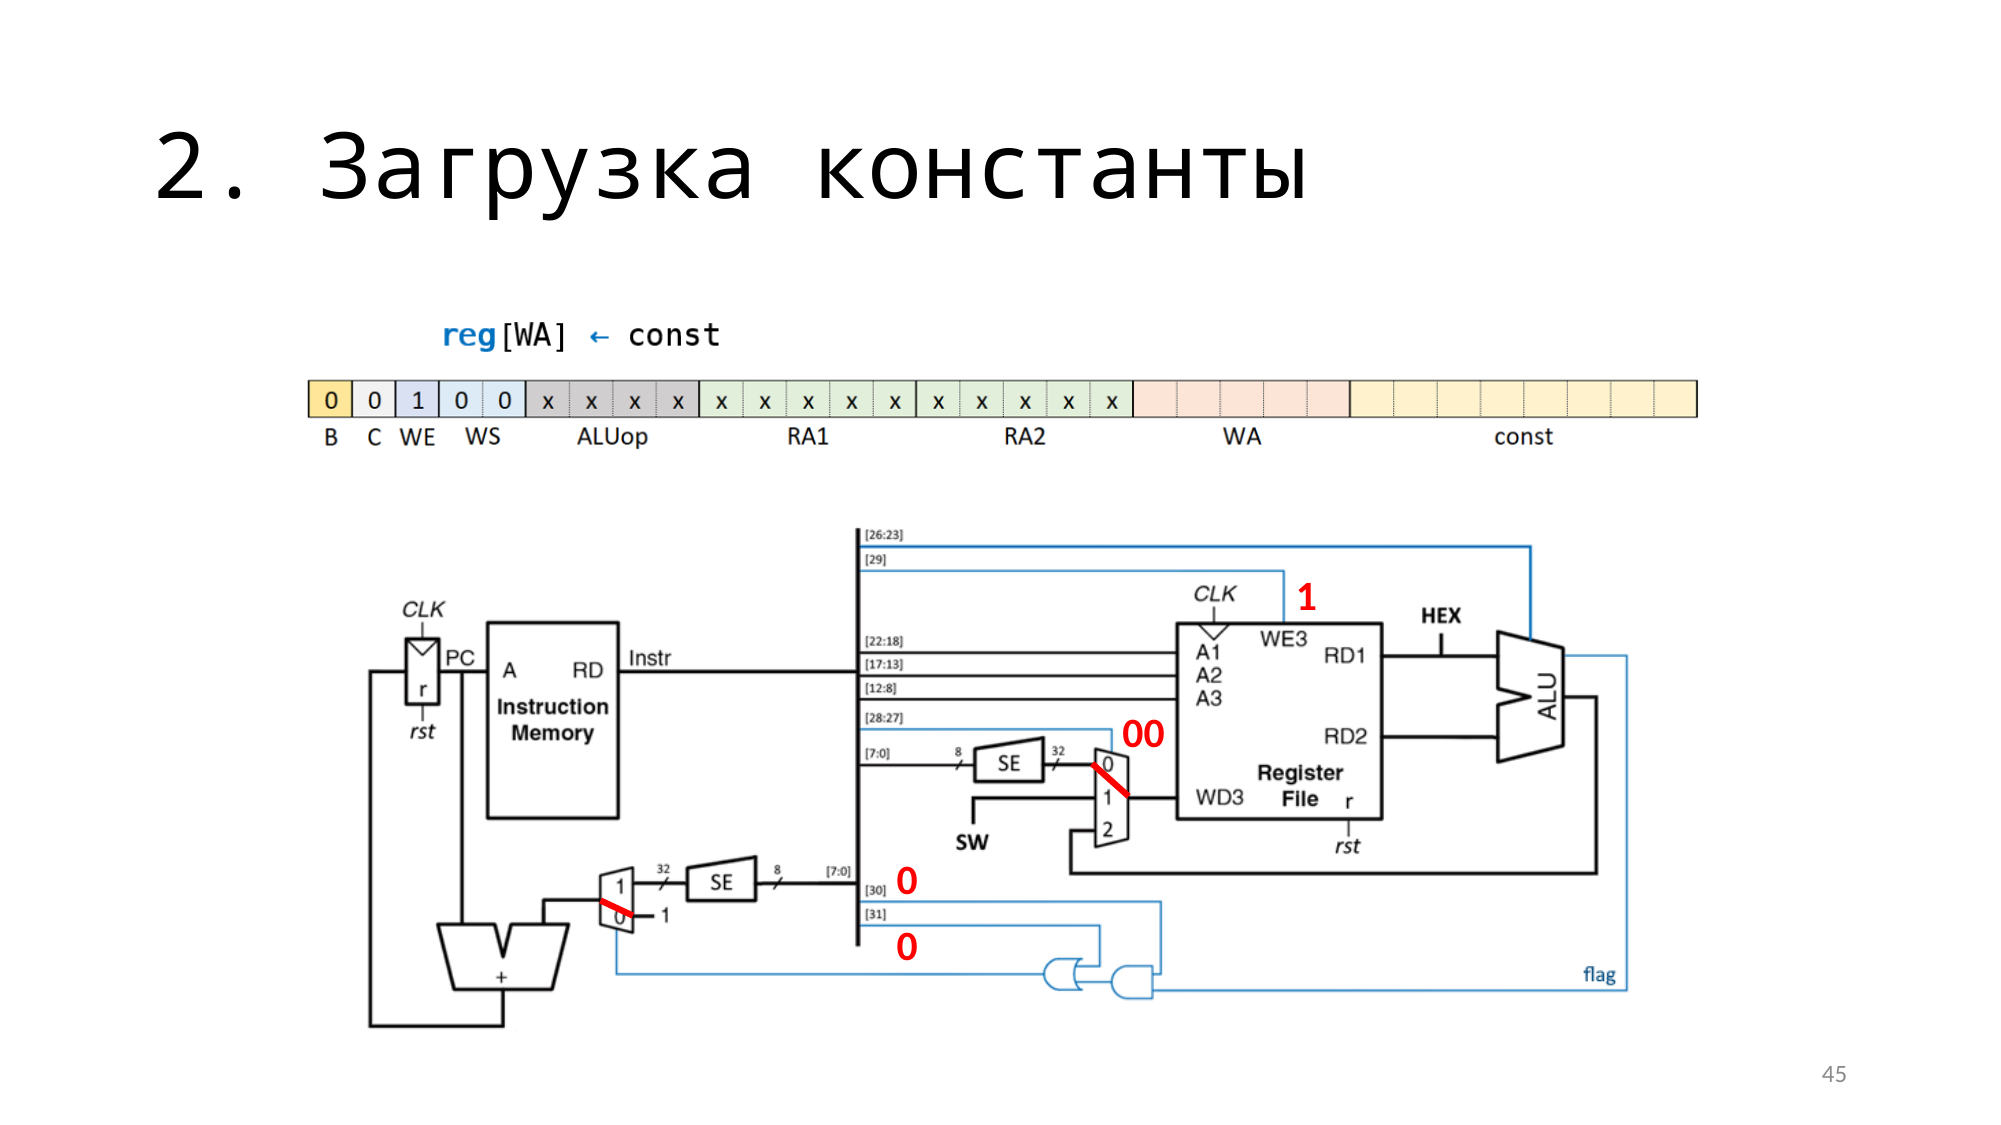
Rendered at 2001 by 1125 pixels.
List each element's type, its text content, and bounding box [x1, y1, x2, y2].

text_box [1092, 763, 1129, 797]
picture [353, 516, 1640, 1043]
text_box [600, 900, 633, 916]
title 2. Загрузка константы [137, 59, 1900, 278]
picture [301, 314, 1707, 458]
slide_number 45 [1412, 1042, 1863, 1103]
